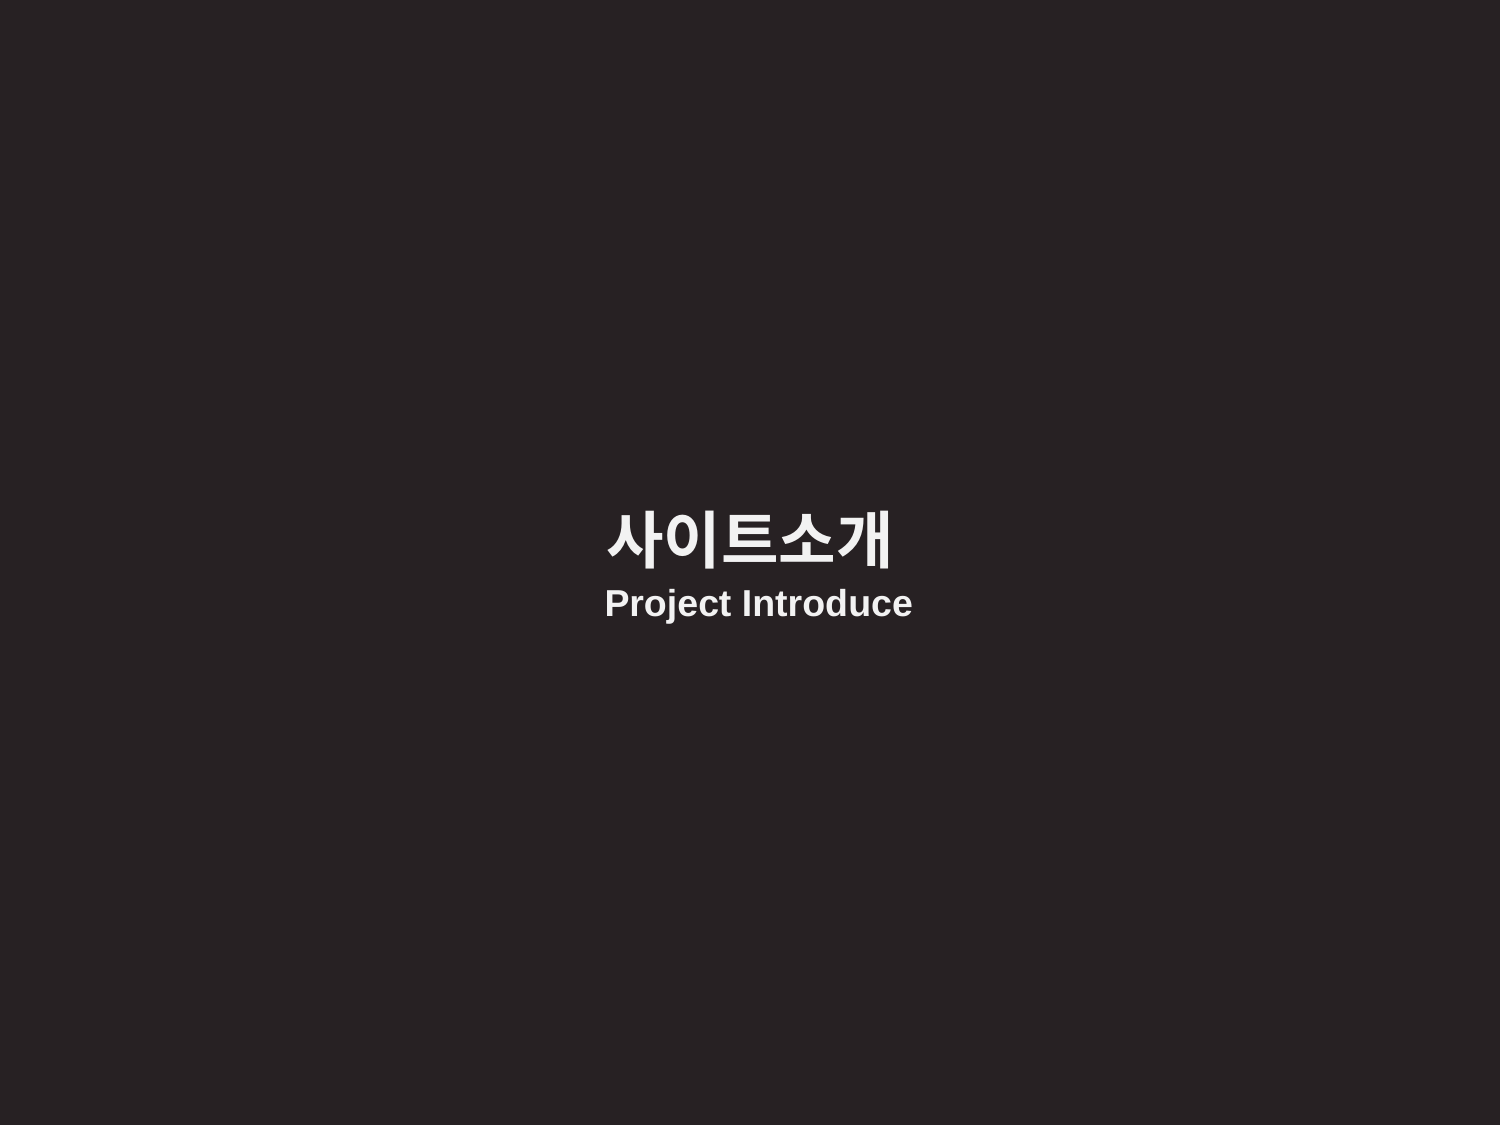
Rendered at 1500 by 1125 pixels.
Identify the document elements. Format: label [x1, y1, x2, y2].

text_box [570, 492, 939, 633]
